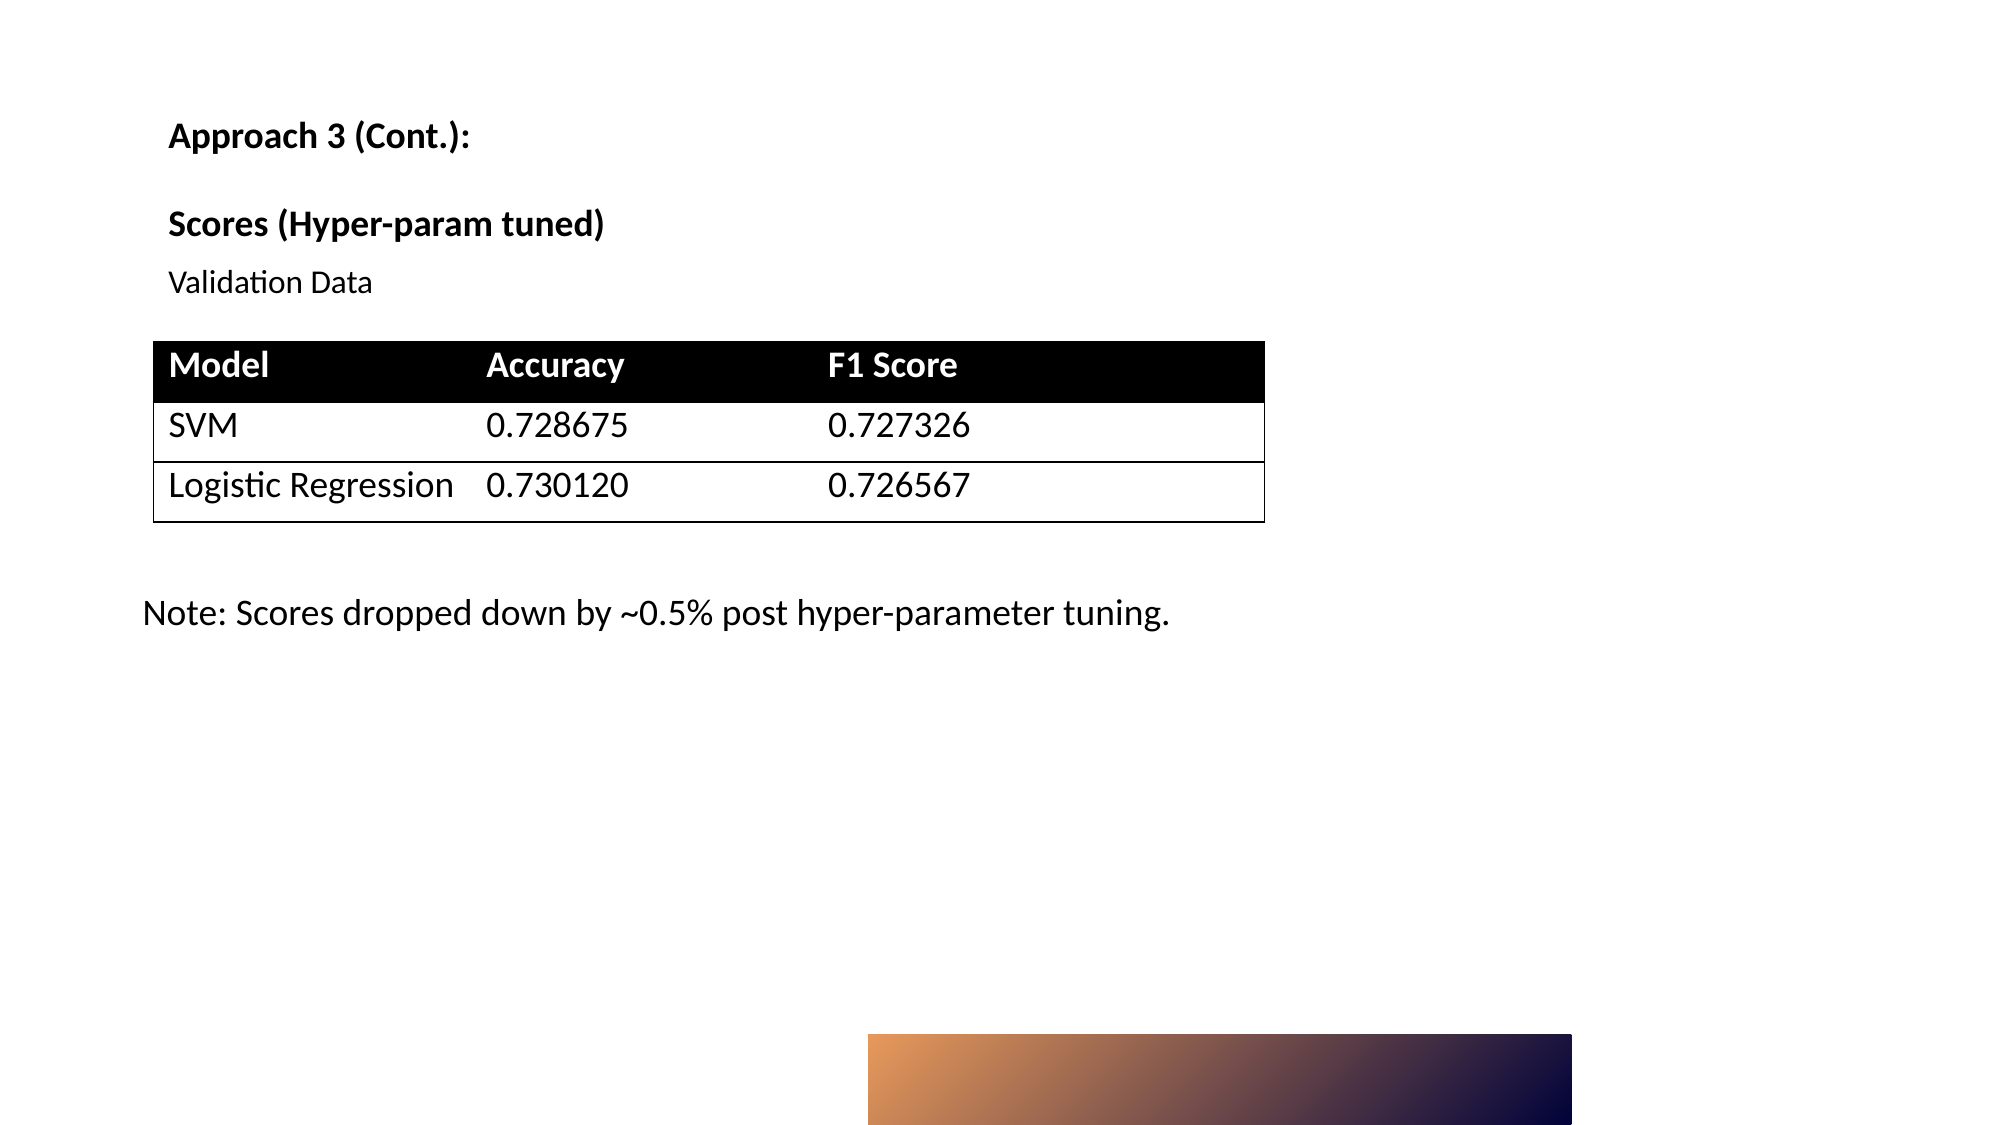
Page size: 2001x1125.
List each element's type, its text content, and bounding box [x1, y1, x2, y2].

text_box Approach 3 (Cont.): [153, 103, 704, 164]
text_box Note: Scores dropped down by ~0.5% post hyper-parameter tuning. [127, 580, 1321, 641]
table_cell SVM [154, 403, 471, 461]
table_header F1 Score [813, 343, 1264, 401]
table_cell 0.730120 [471, 463, 813, 521]
table_cell 0.728675 [471, 403, 813, 461]
table_cell 0.726567 [813, 463, 1264, 521]
text_box Scores (Hyper-param tuned) [153, 191, 704, 252]
text_box Validation Data [153, 252, 704, 308]
table_cell 0.727326 [813, 403, 1264, 461]
table_header Accuracy [471, 343, 813, 401]
table_cell Logistic Regression [154, 463, 471, 521]
table_header Model [154, 343, 471, 401]
